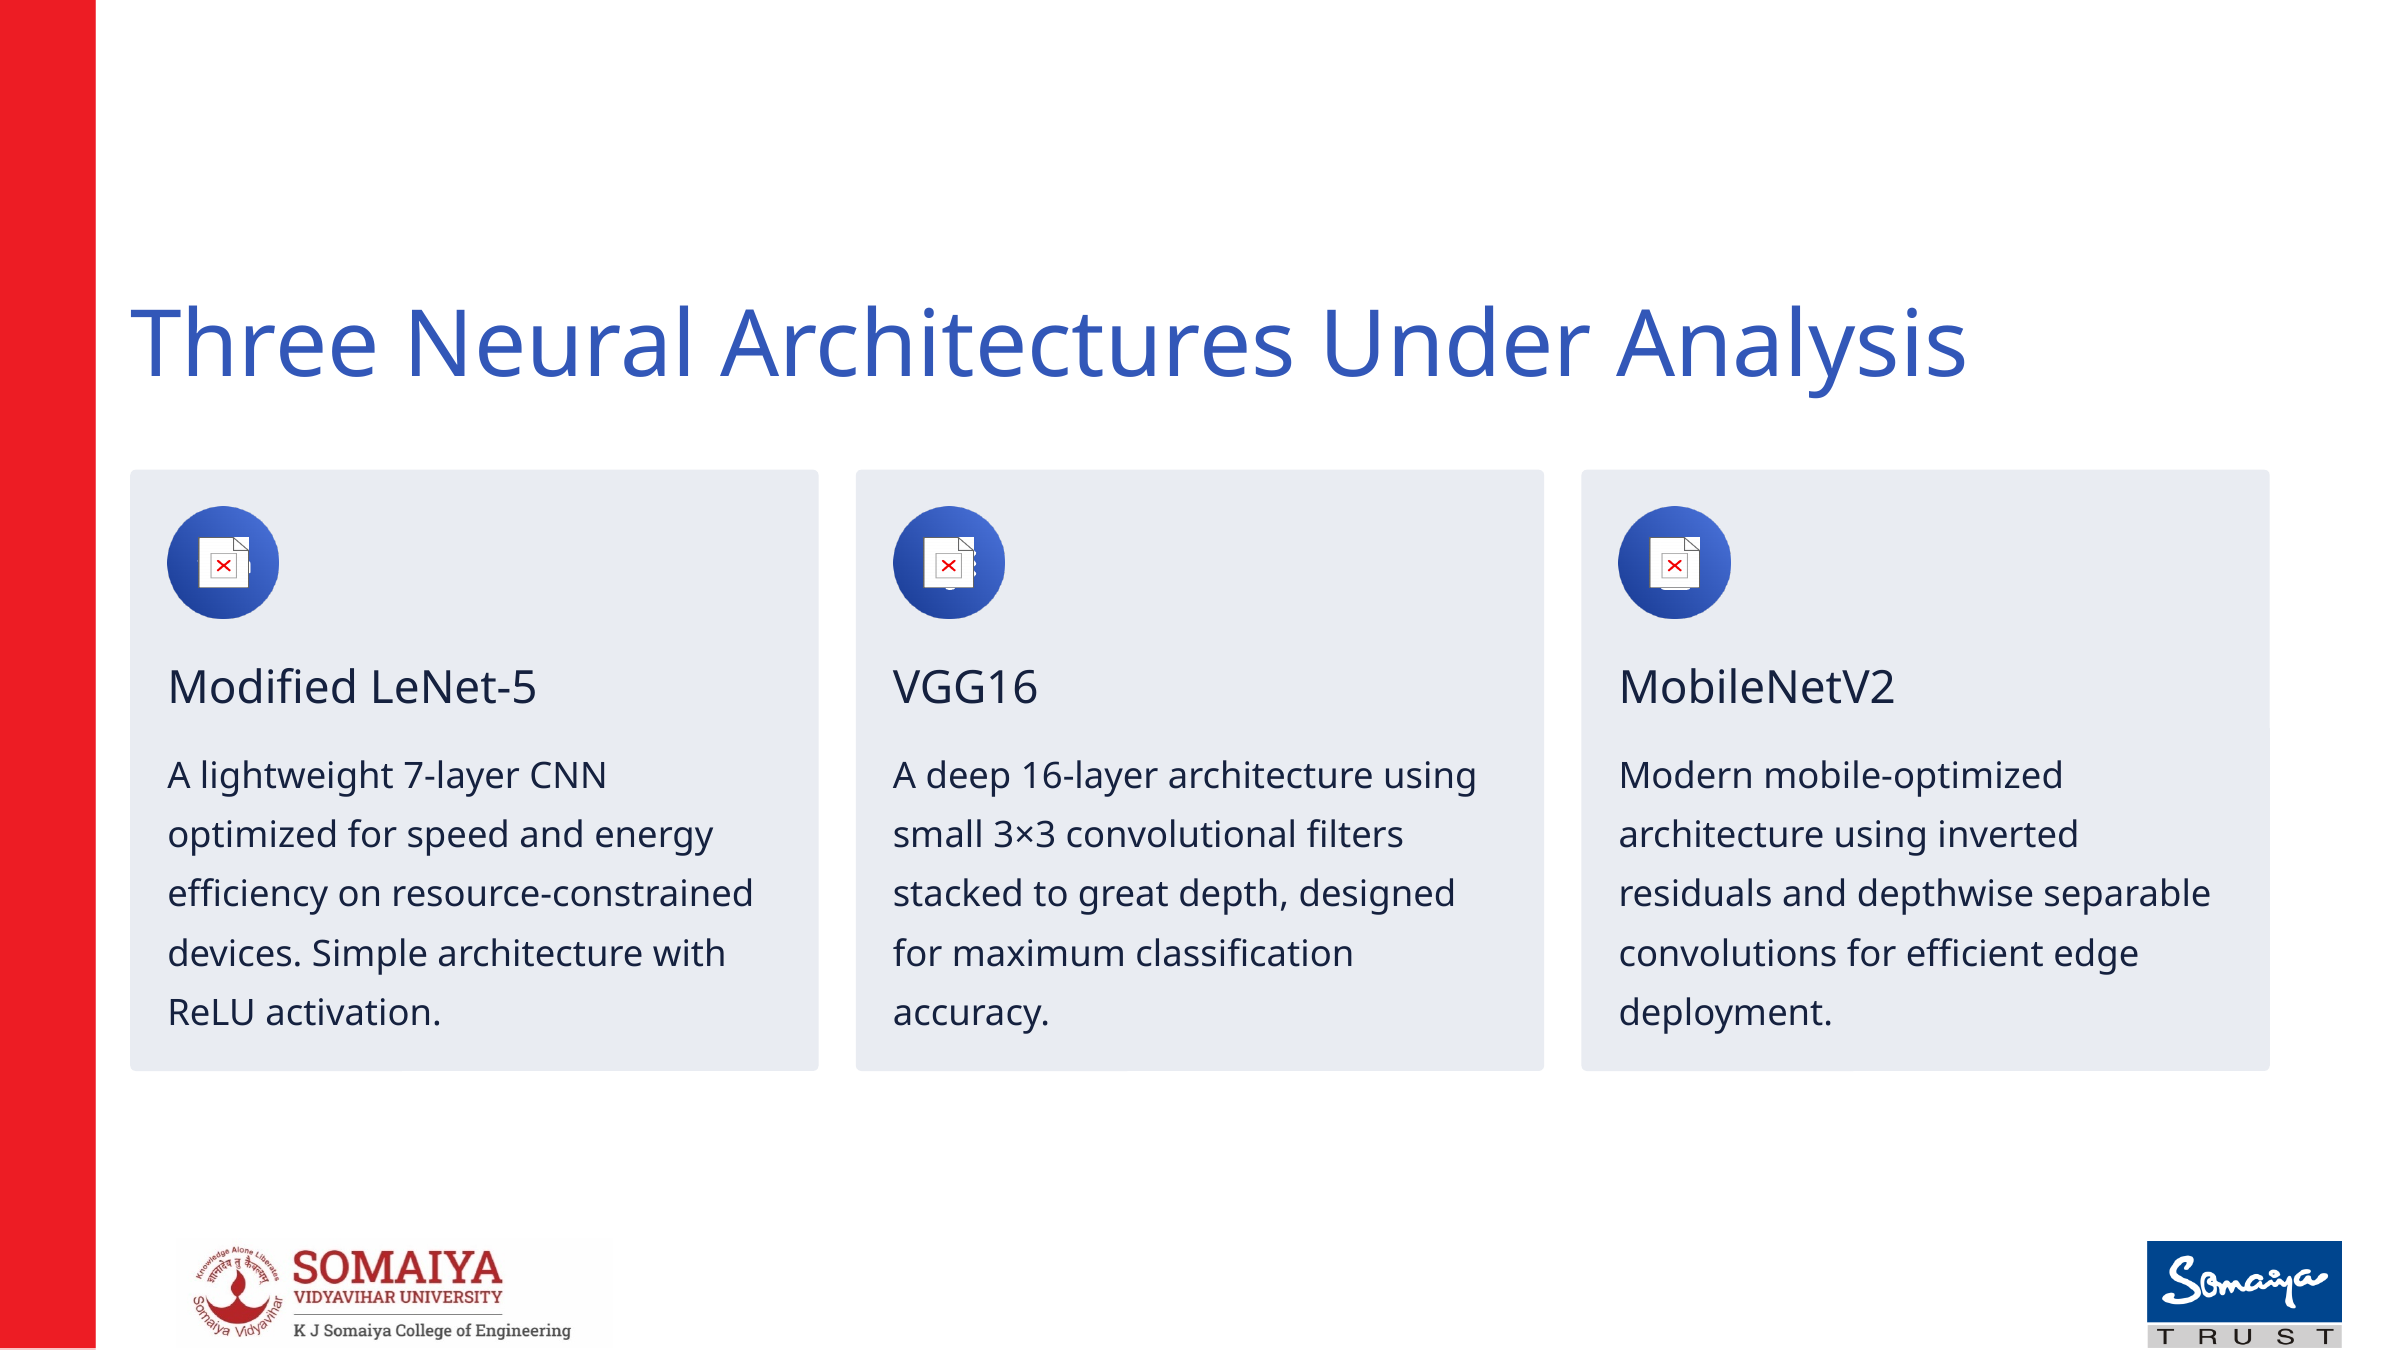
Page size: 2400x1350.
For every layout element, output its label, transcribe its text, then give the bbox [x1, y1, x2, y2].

text_box VGG16 [892, 655, 1359, 714]
picture [176, 1238, 613, 1348]
picture [167, 506, 279, 619]
text_box MobileNetV2 [1618, 655, 2084, 714]
text_box A deep 16-layer architecture using small 3×3 convolutional filters stacked to great depth, designed for maximum classification accuracy. [892, 736, 1507, 975]
text_box Three Neural Architectures Under Analysis [130, 278, 2036, 396]
text_box [855, 469, 1545, 1072]
text_box A lightweight 7-layer CNN optimized for speed and energy efficiency on resource-constrained devices. Simple architecture with ReLU activation. [167, 736, 782, 1034]
text_box [1581, 469, 2270, 1072]
picture [1618, 506, 1731, 619]
text_box [130, 469, 819, 1072]
text_box Modified LeNet-5 [167, 655, 633, 714]
picture [2147, 1241, 2342, 1348]
picture [0, 0, 96, 1350]
picture [892, 506, 1005, 619]
text_box Modern mobile-optimized architecture using inverted residuals and depthwise separable convolutions for efficient edge deployment. [1618, 736, 2233, 1034]
